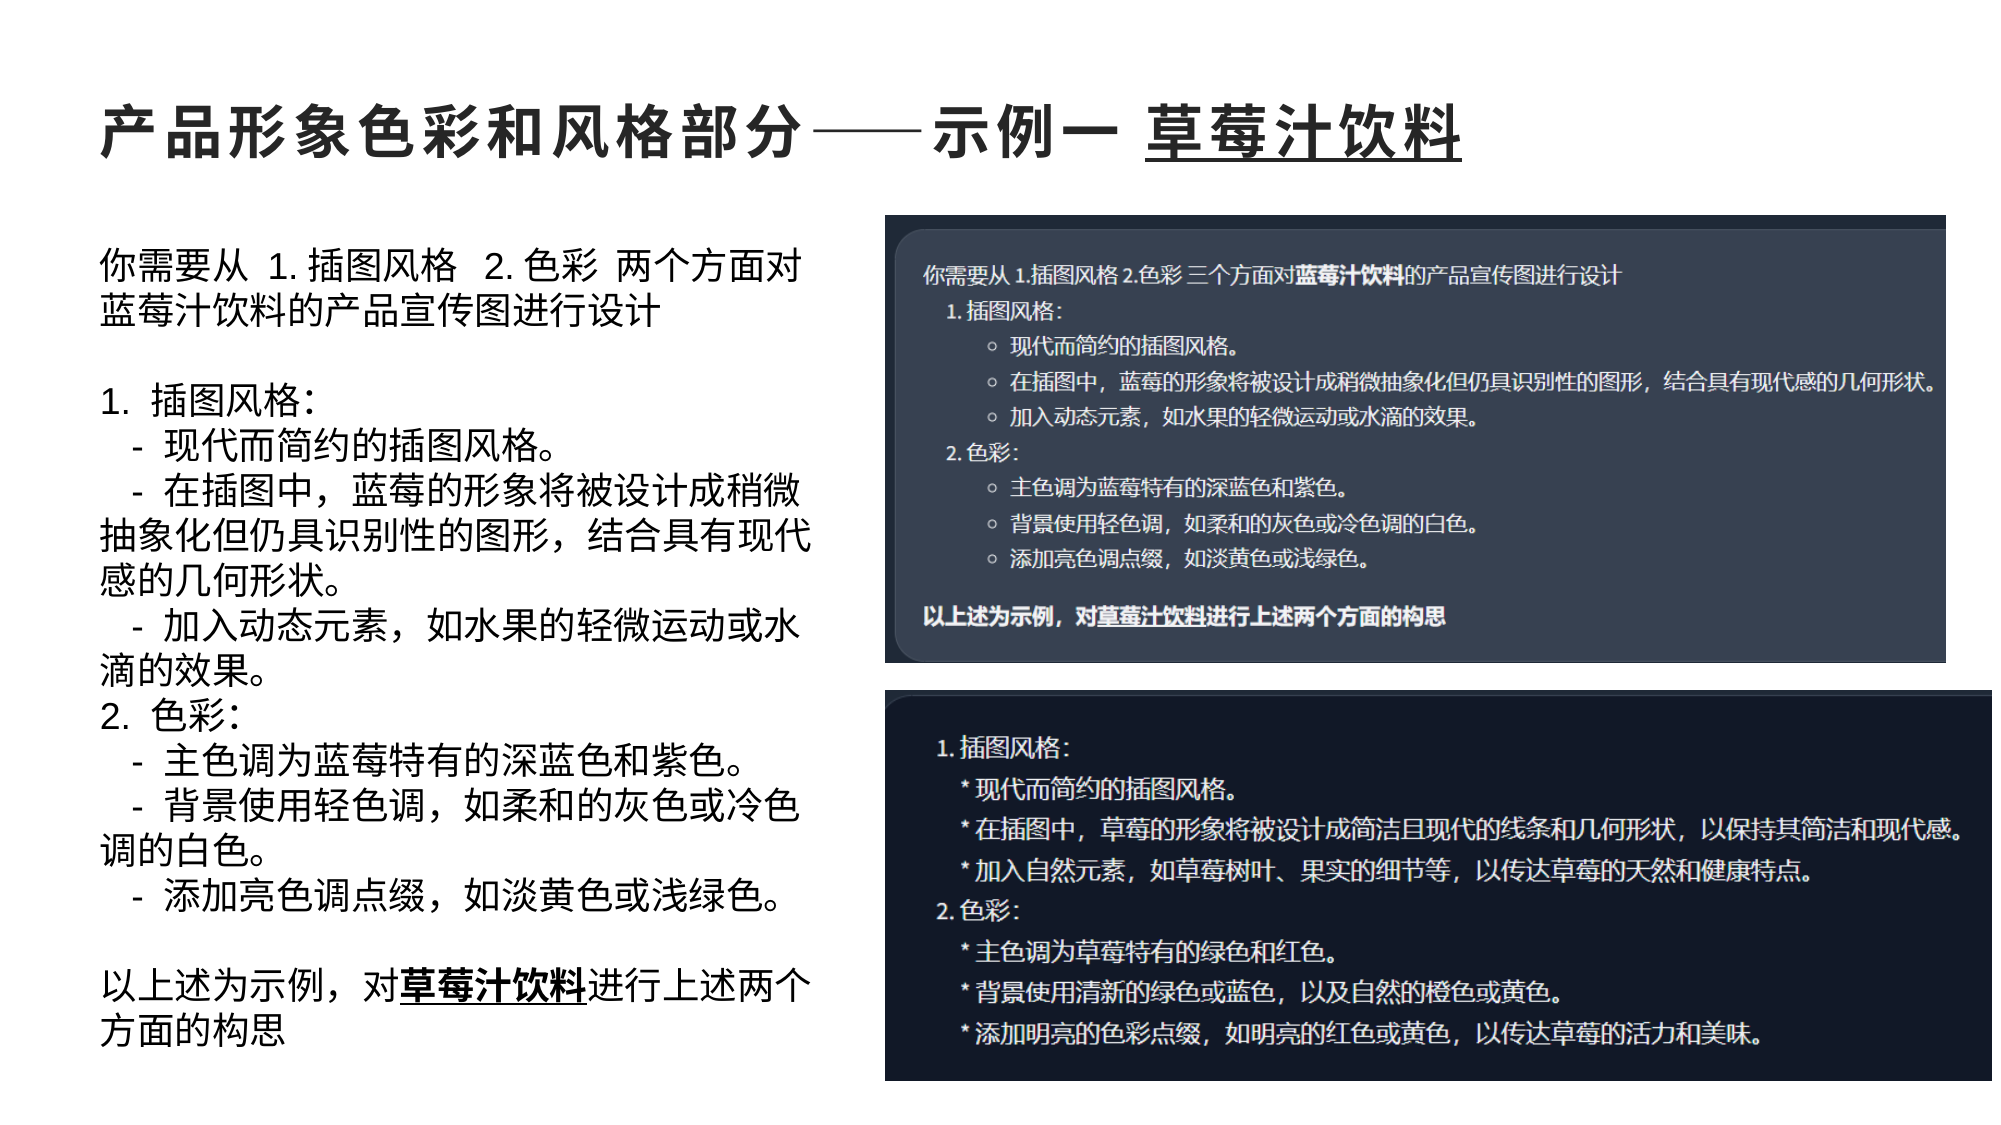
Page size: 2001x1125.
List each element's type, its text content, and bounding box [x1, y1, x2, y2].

title 产品形象色彩和风格部分——示例一 草莓汁饮料 [85, 72, 1885, 188]
text_box 你需要从 1.插图风格 2.色彩 两个方面对蓝莓汁饮料的产品宣传图进行设计 1. 插图风格： - 现代而简约的插图风格。 - 在插图中，蓝莓的形象将被设计成稍微抽象化但仍具识别性的图形，结合具有现代感的几何形状。 - 加入动态元素，如水果的轻微运动或水滴的效果。 2. 色彩： - 主色调为蓝莓特有的深蓝色和紫色。 - 背景使用轻色调，如柔和的灰色或冷色调的白色。 - 添加亮色调点缀，如淡黄色或浅绿色。 以上述为示例，对草莓汁饮料进行上述两个方面的构思 [85, 234, 849, 1060]
picture [884, 214, 1947, 664]
picture [884, 690, 1992, 1082]
